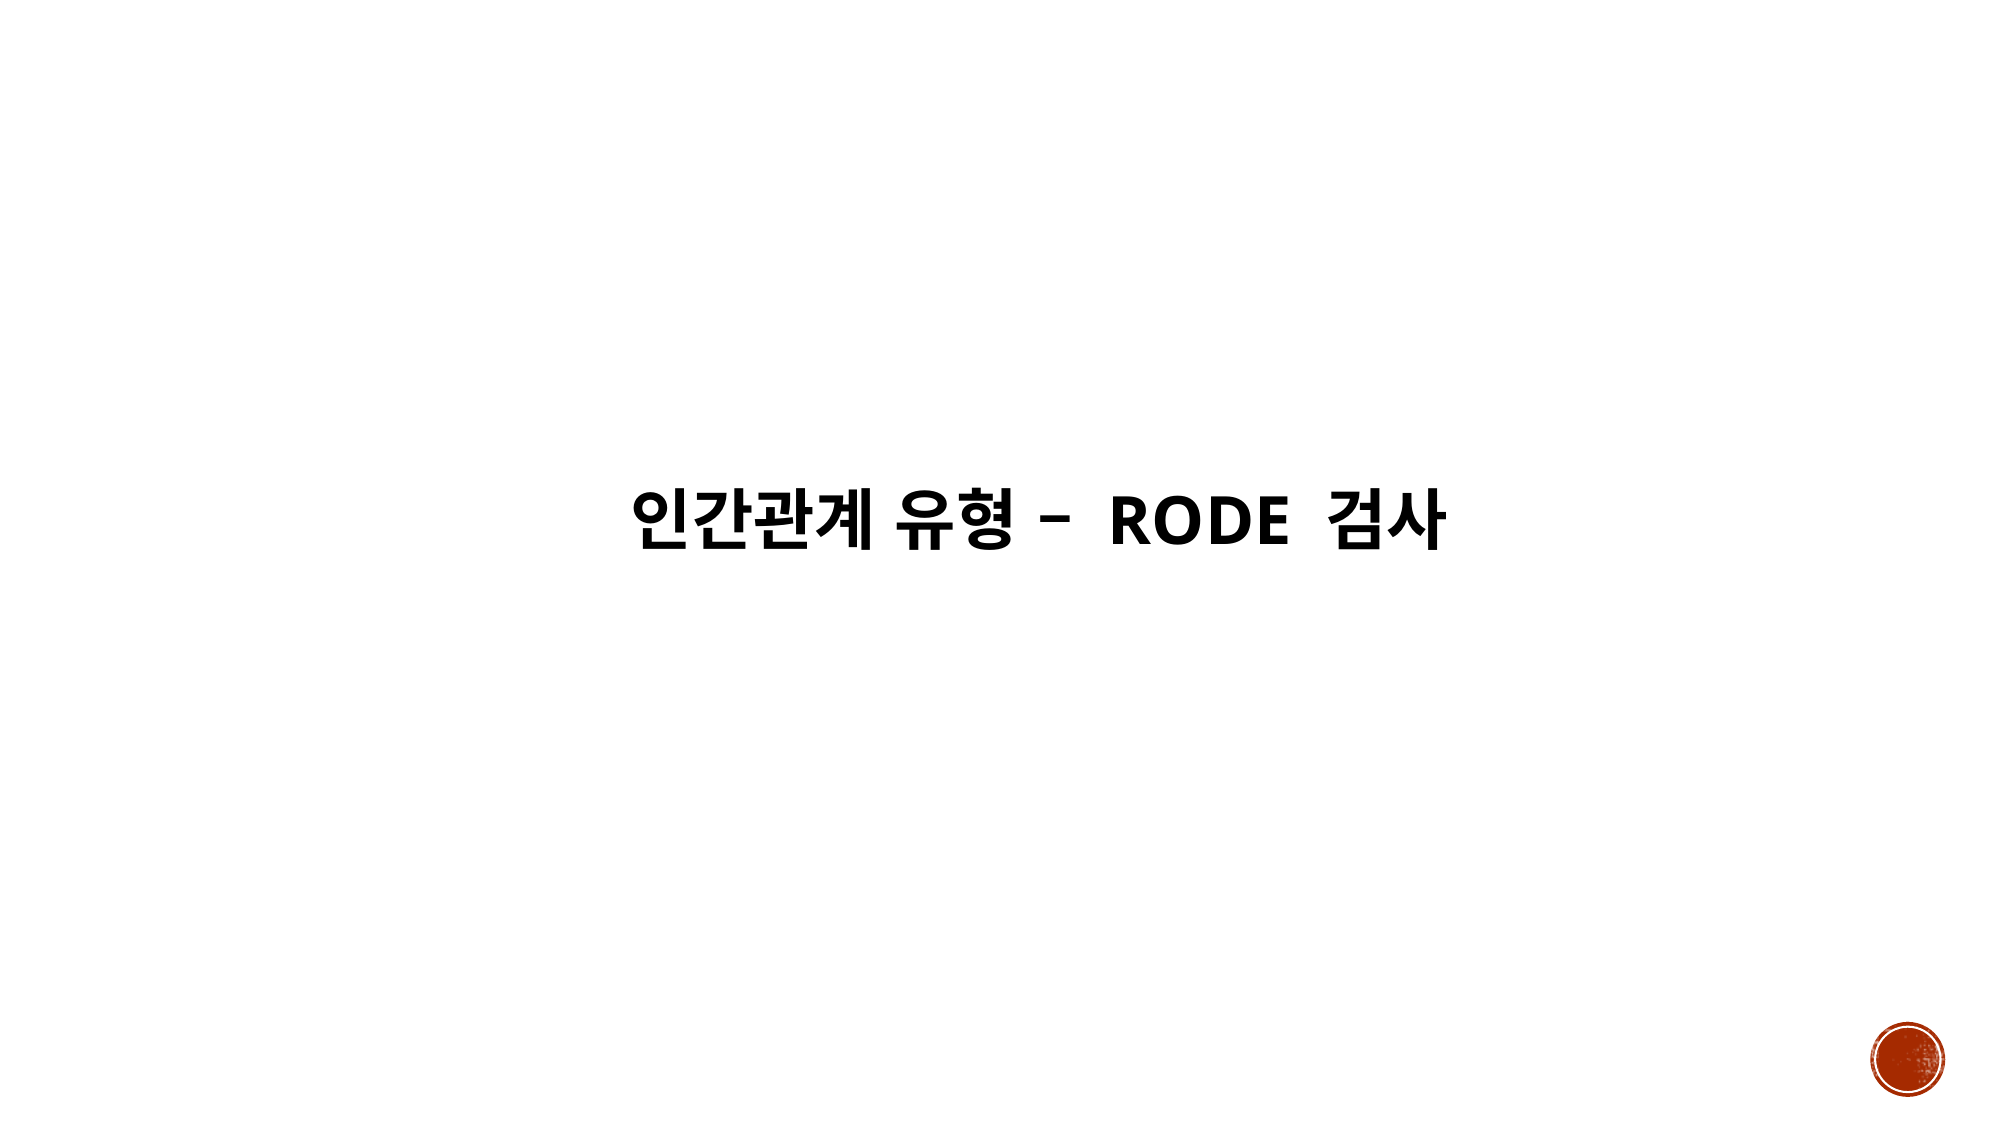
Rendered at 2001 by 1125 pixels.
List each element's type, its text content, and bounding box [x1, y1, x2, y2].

text_box 인간관계 유형 – RODE 검사 [176, 414, 1902, 632]
